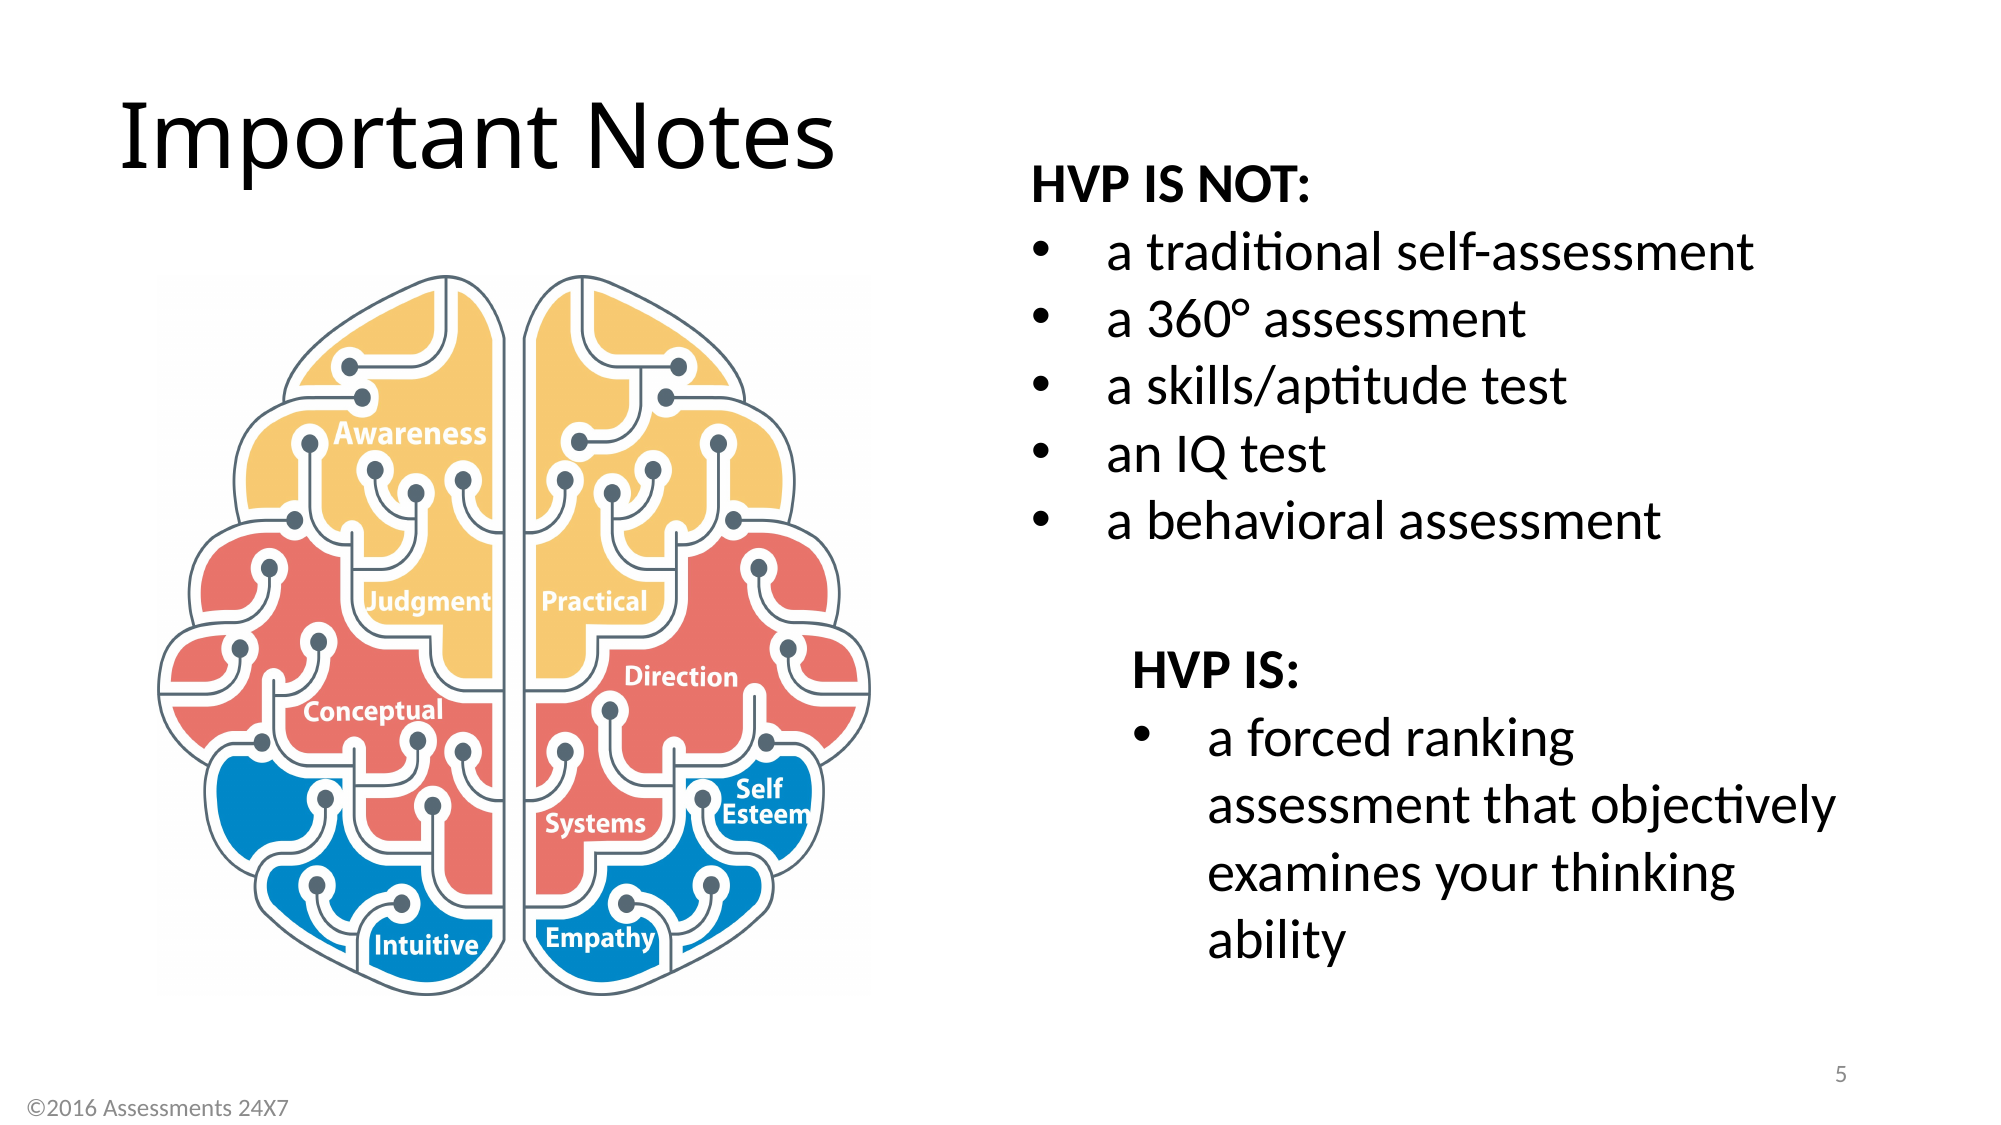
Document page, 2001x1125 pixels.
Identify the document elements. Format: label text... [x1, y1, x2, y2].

title Important Notes [104, 30, 1830, 248]
picture [157, 275, 871, 996]
text_box HVP IS: a forced ranking assessment that objectively examines your thinking ability [1117, 624, 1863, 978]
slide_number 5 [1412, 1042, 1863, 1103]
text_box HVP IS NOT: a traditional self-assessment a 360° assessment a skills/aptitude test an IQ test a behavioral assessment [1016, 138, 1863, 627]
text_box ©2016 Assessments 24X7 [0, 1076, 496, 1125]
